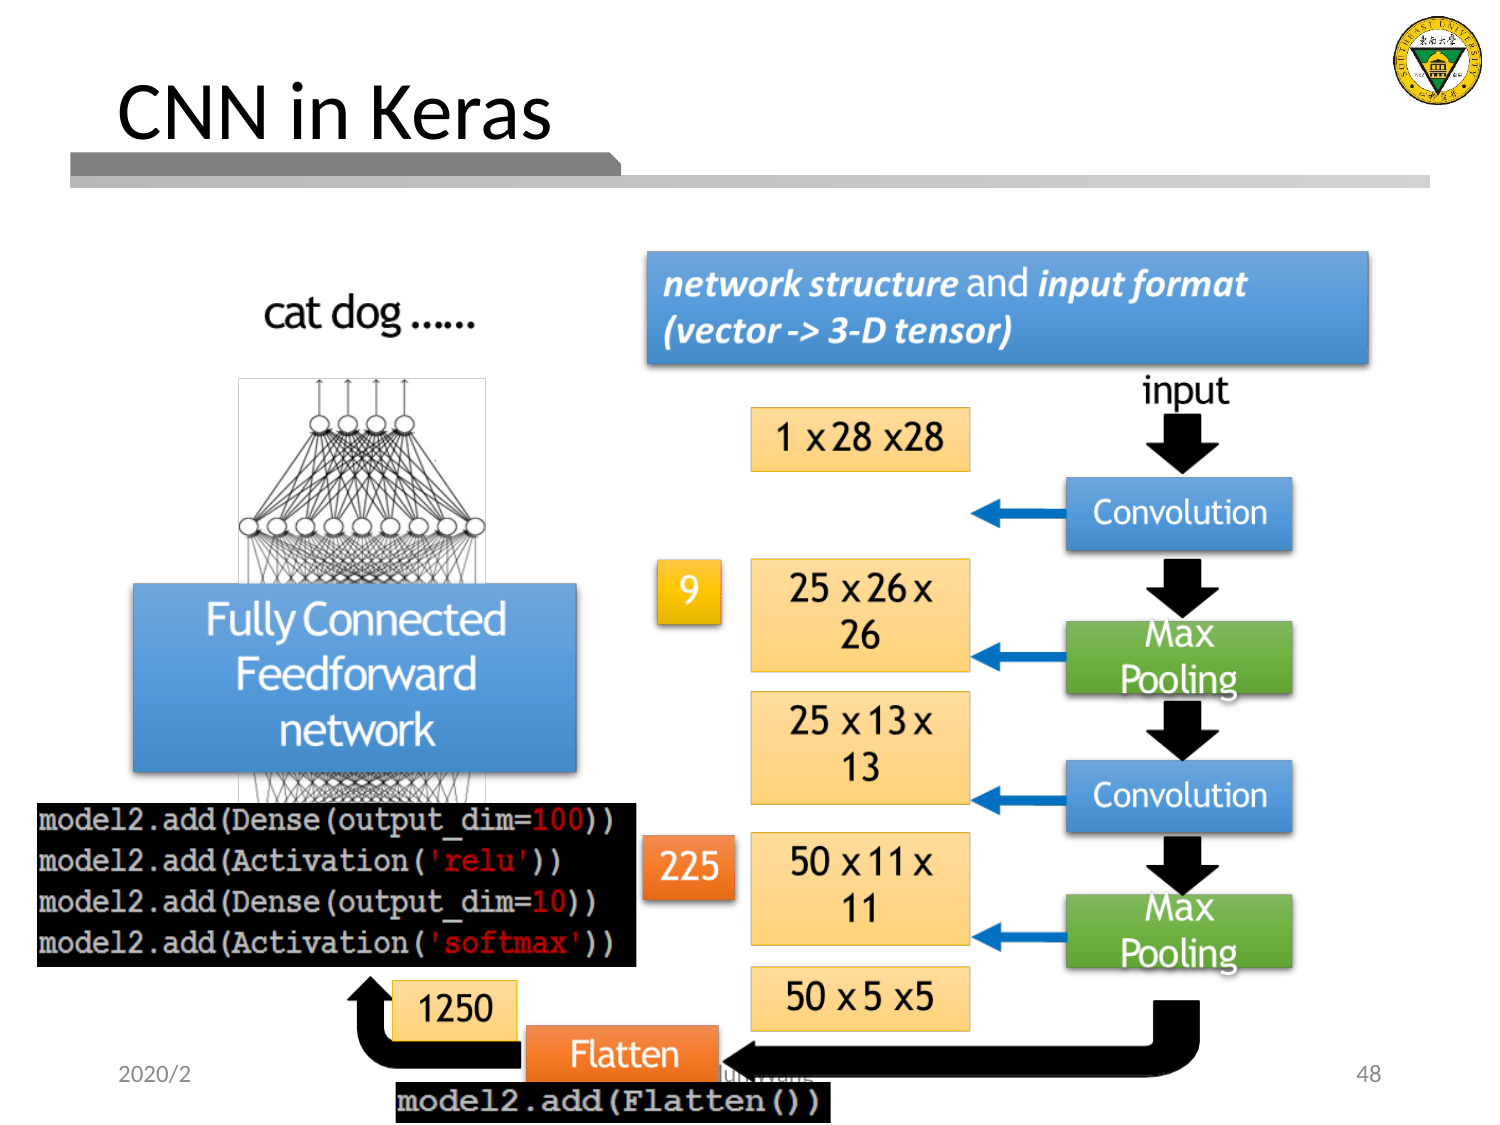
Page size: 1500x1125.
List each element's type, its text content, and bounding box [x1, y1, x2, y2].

picture [346, 241, 1379, 1115]
title CNN in Keras [103, 59, 1361, 156]
slide_number 2020/2 [103, 1042, 346, 1103]
text_box [395, 1115, 831, 1123]
picture [1393, 16, 1482, 105]
picture [121, 266, 589, 843]
text_box [37, 803, 636, 967]
slide_number 48 [1200, 1042, 1397, 1103]
